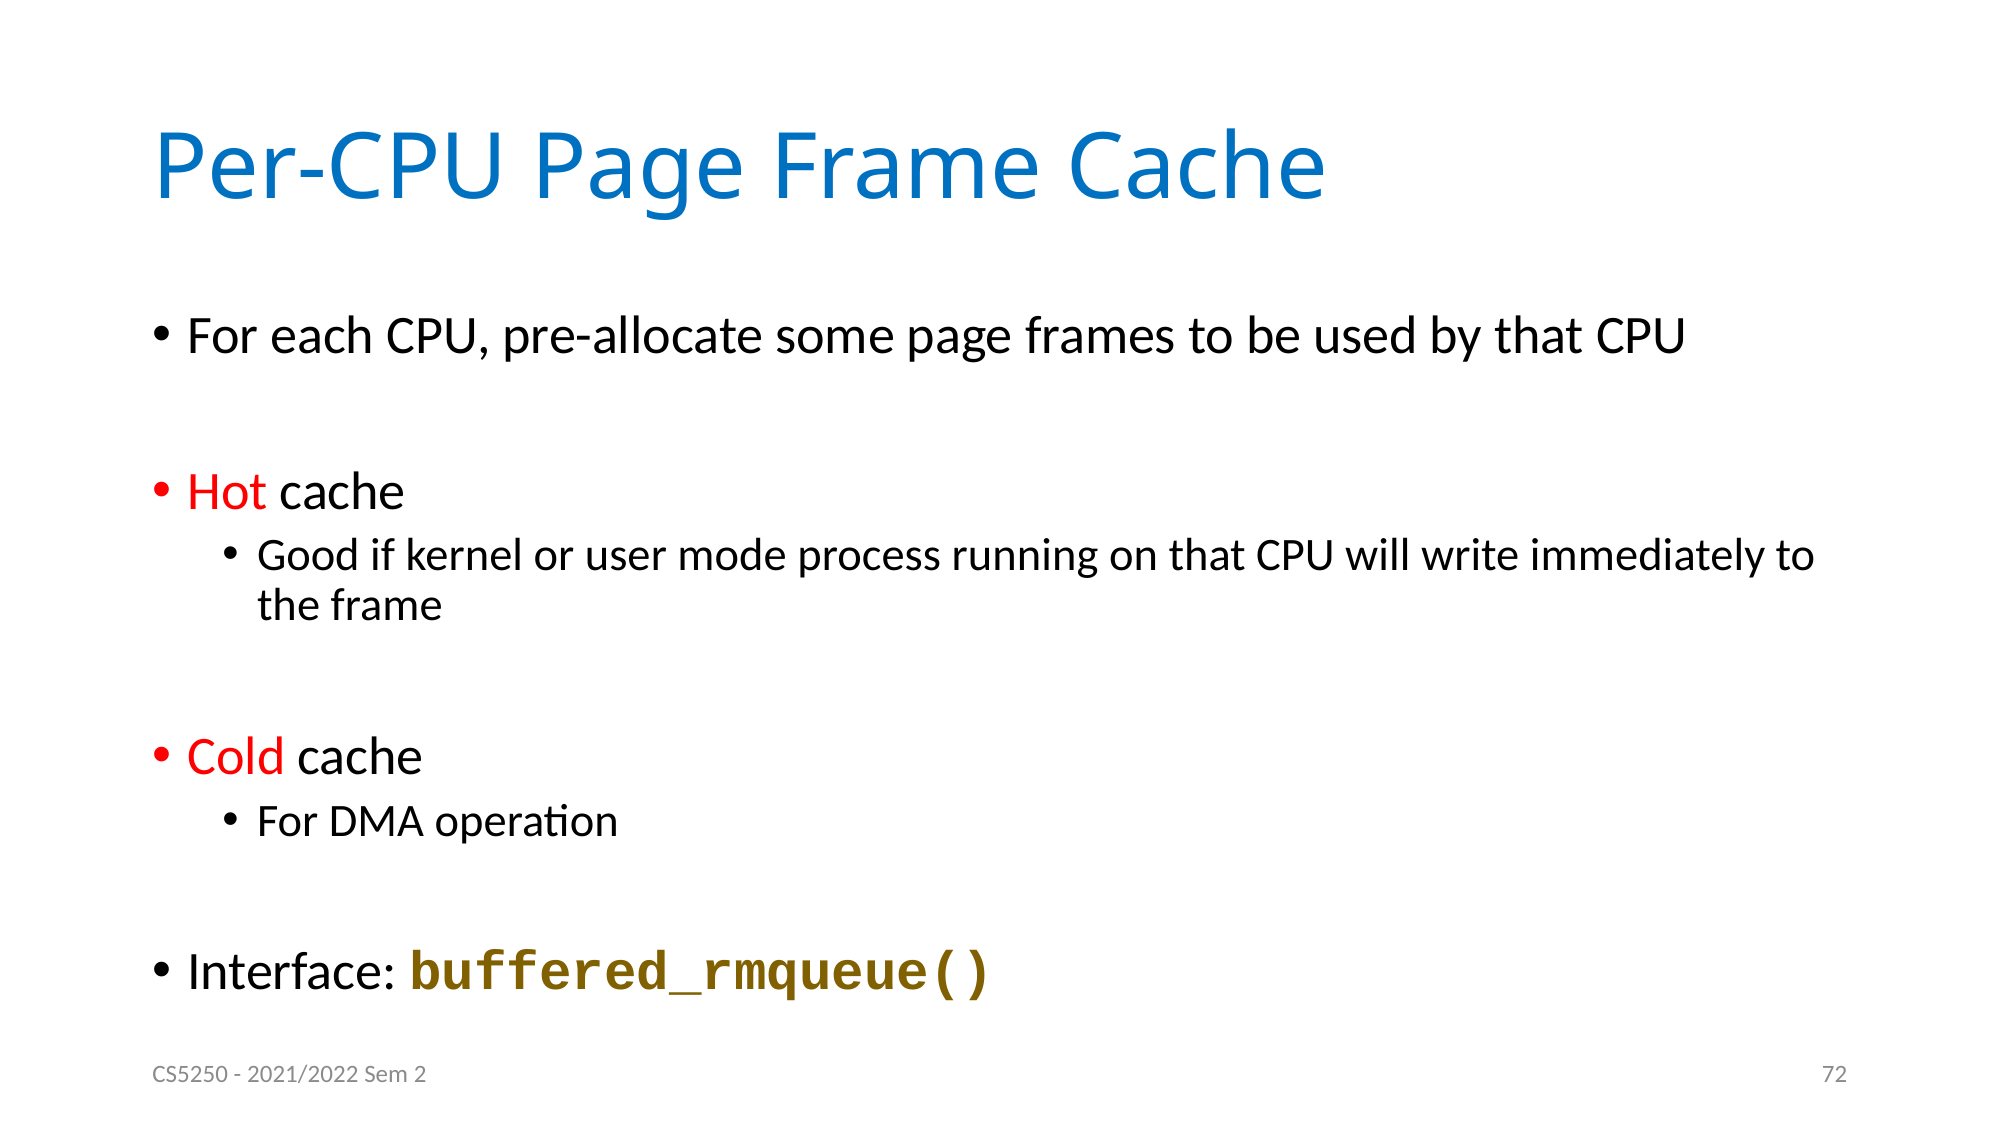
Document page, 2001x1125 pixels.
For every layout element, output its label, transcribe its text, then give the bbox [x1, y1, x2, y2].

list For each CPU, pre-allocate some page frames to be used by that CPU Hot cache Good if kernel or user mode process running on that CPU will write immediately to the frame Cold cache For DMA operation Interface: buffered_rmqueue() [137, 299, 1863, 1014]
slide_number CS5250 - 2021/2022 Sem 2 [137, 1042, 588, 1103]
slide_number 72 [1412, 1042, 1863, 1103]
title Per-CPU Page Frame Cache [137, 59, 1863, 278]
